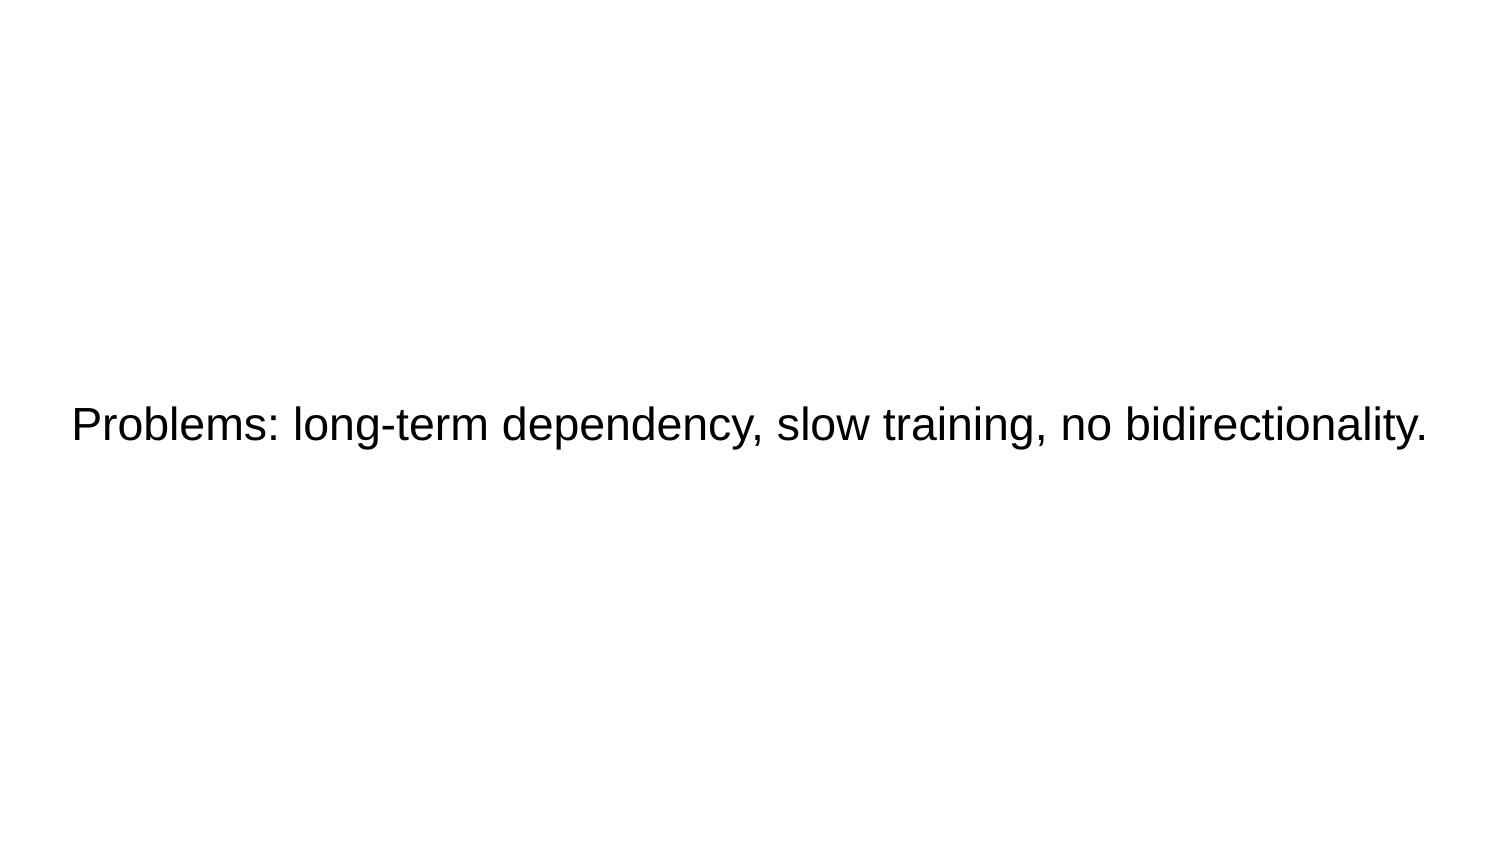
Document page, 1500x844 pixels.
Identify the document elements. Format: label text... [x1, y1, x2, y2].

title Problems: long-term dependency, slow training, no bidirectionality. [51, 352, 1449, 491]
